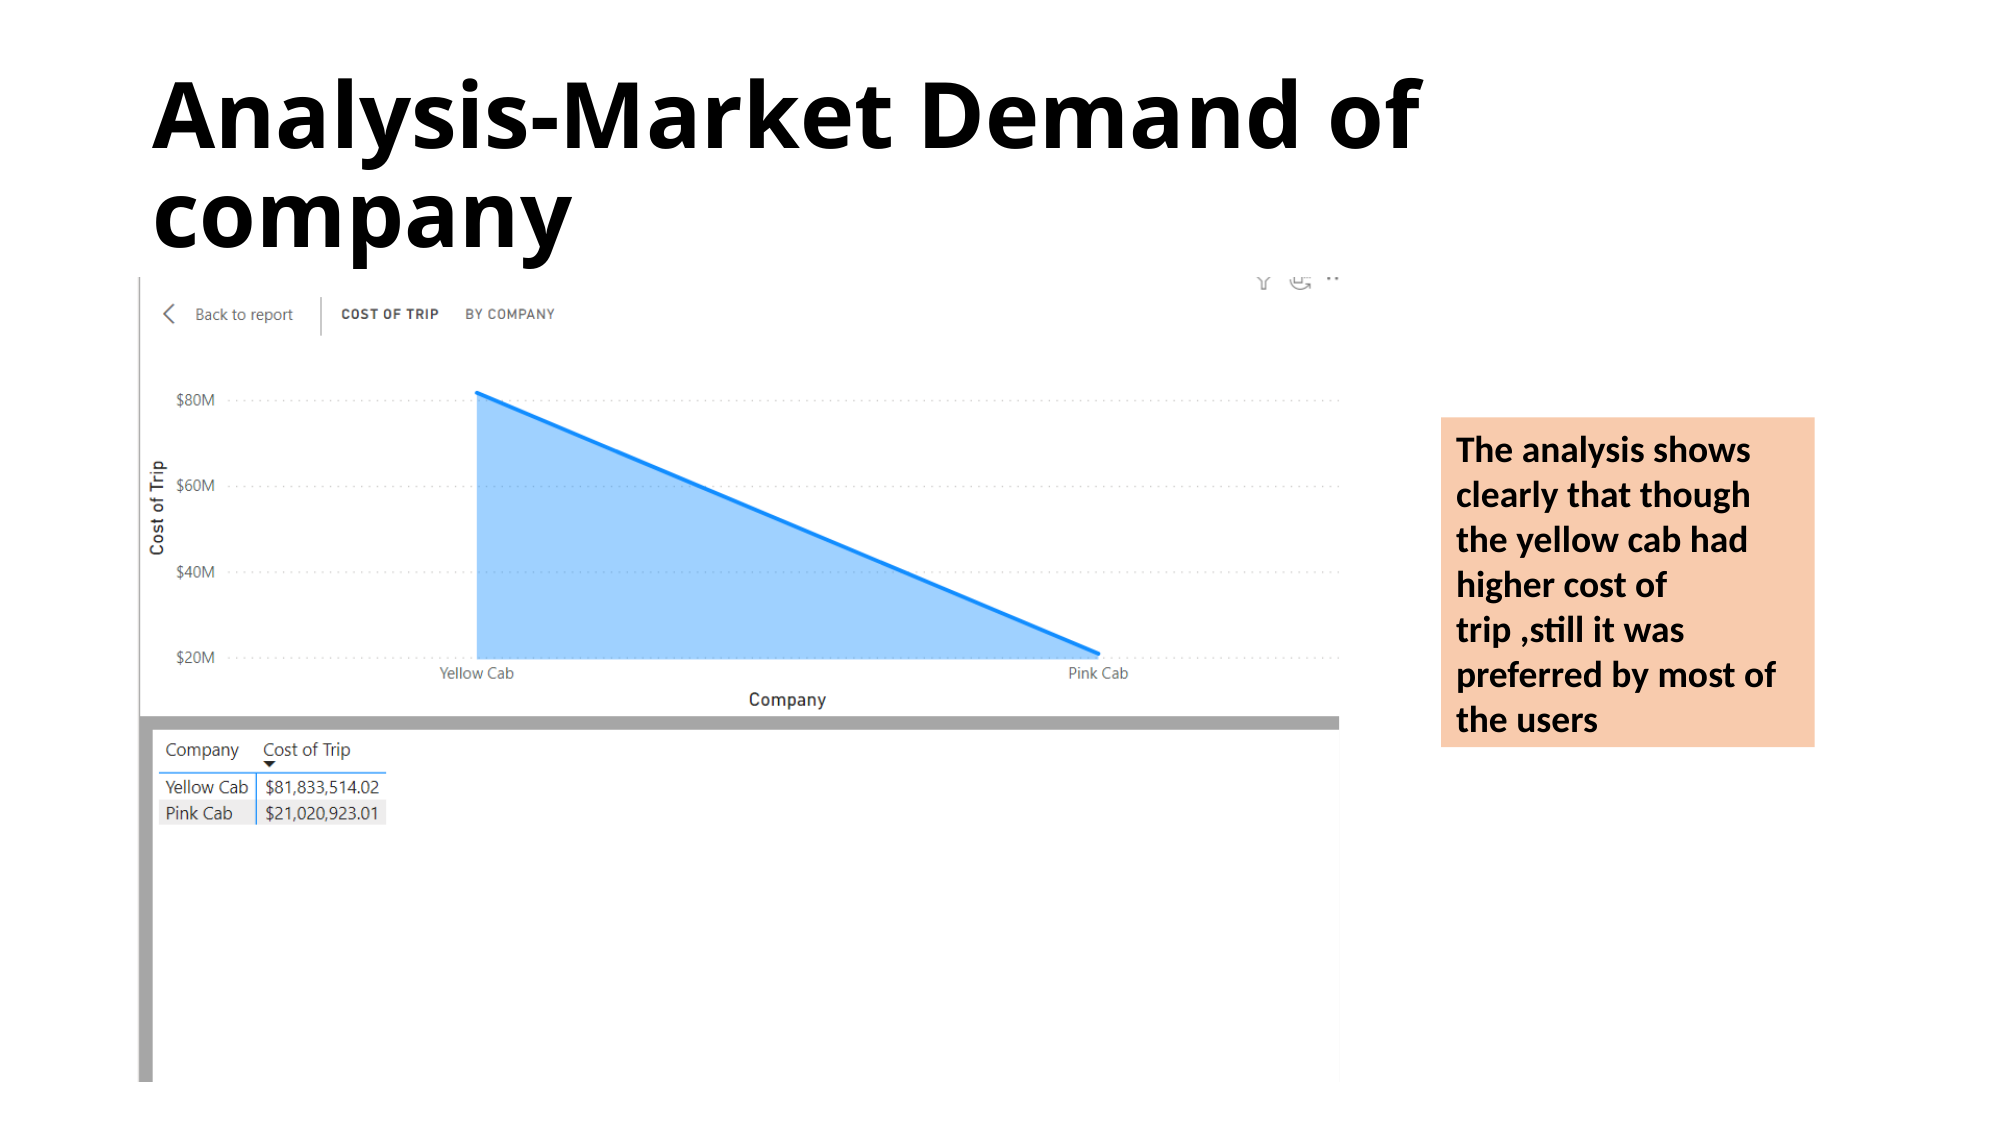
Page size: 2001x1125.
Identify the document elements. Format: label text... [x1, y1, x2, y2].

title Analysis-Market Demand of company [137, 59, 1863, 278]
picture [137, 277, 1340, 1082]
text_box The analysis shows clearly that though the yellow cab had higher cost of trip ,still it was preferred by most of the users [1441, 417, 1815, 748]
